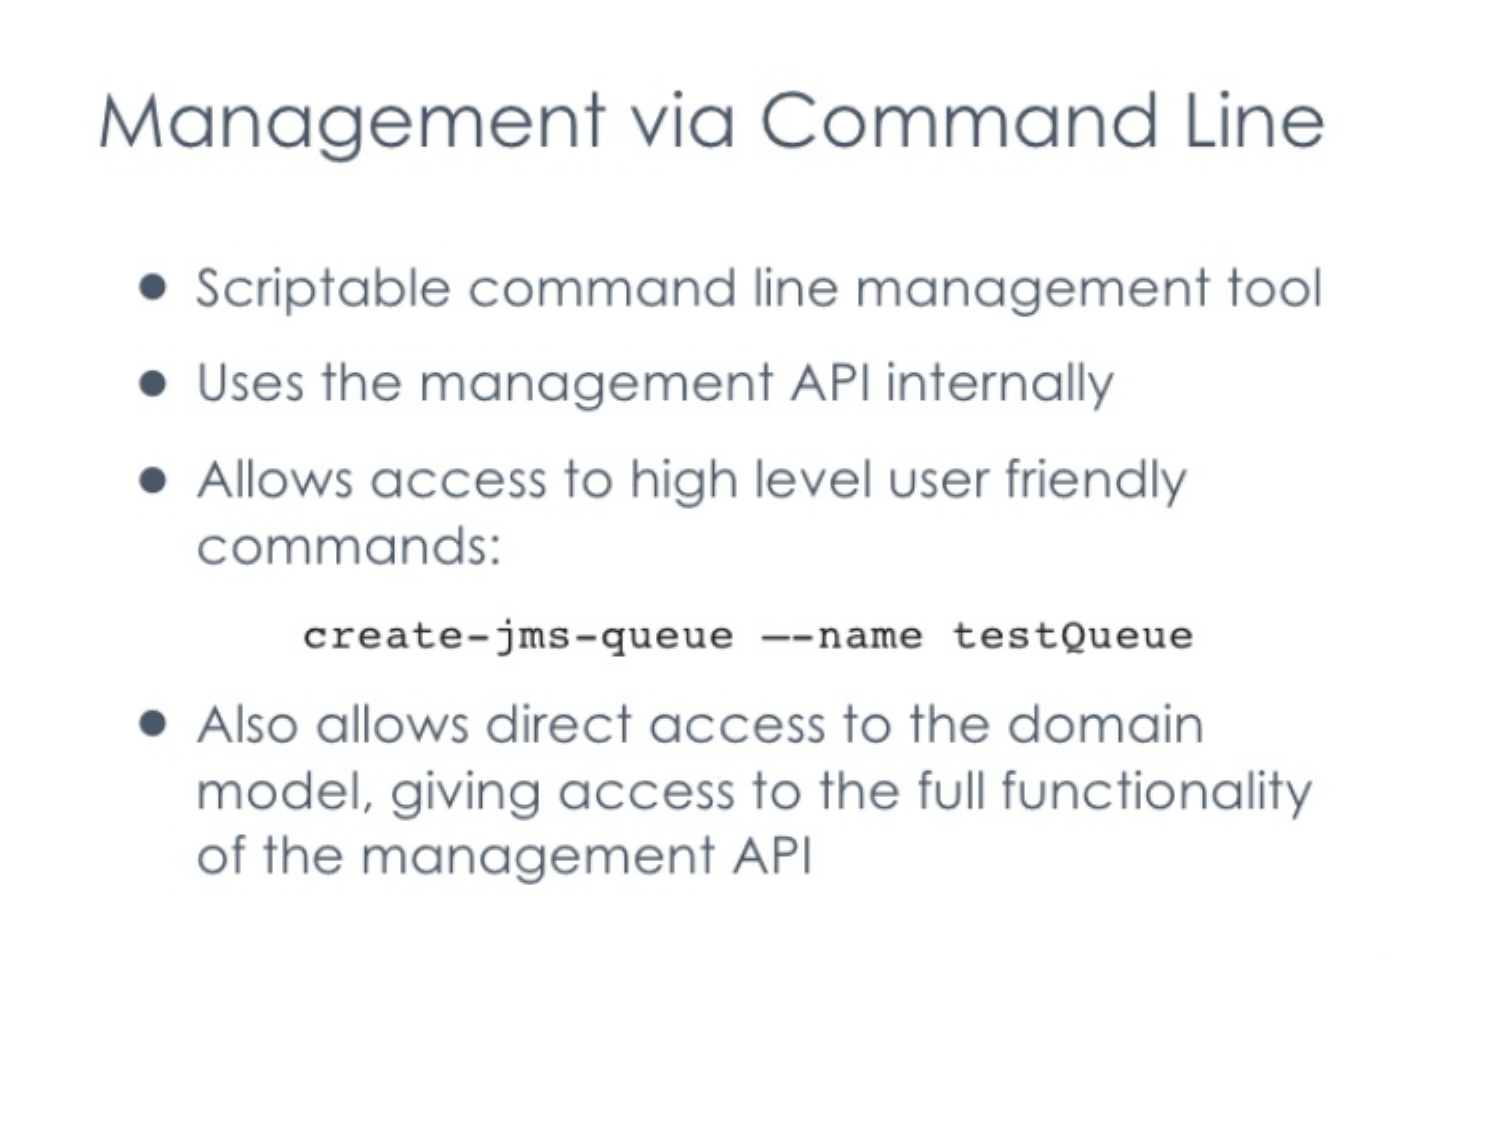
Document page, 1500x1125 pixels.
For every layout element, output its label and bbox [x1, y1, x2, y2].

list [34, 34, 1399, 962]
